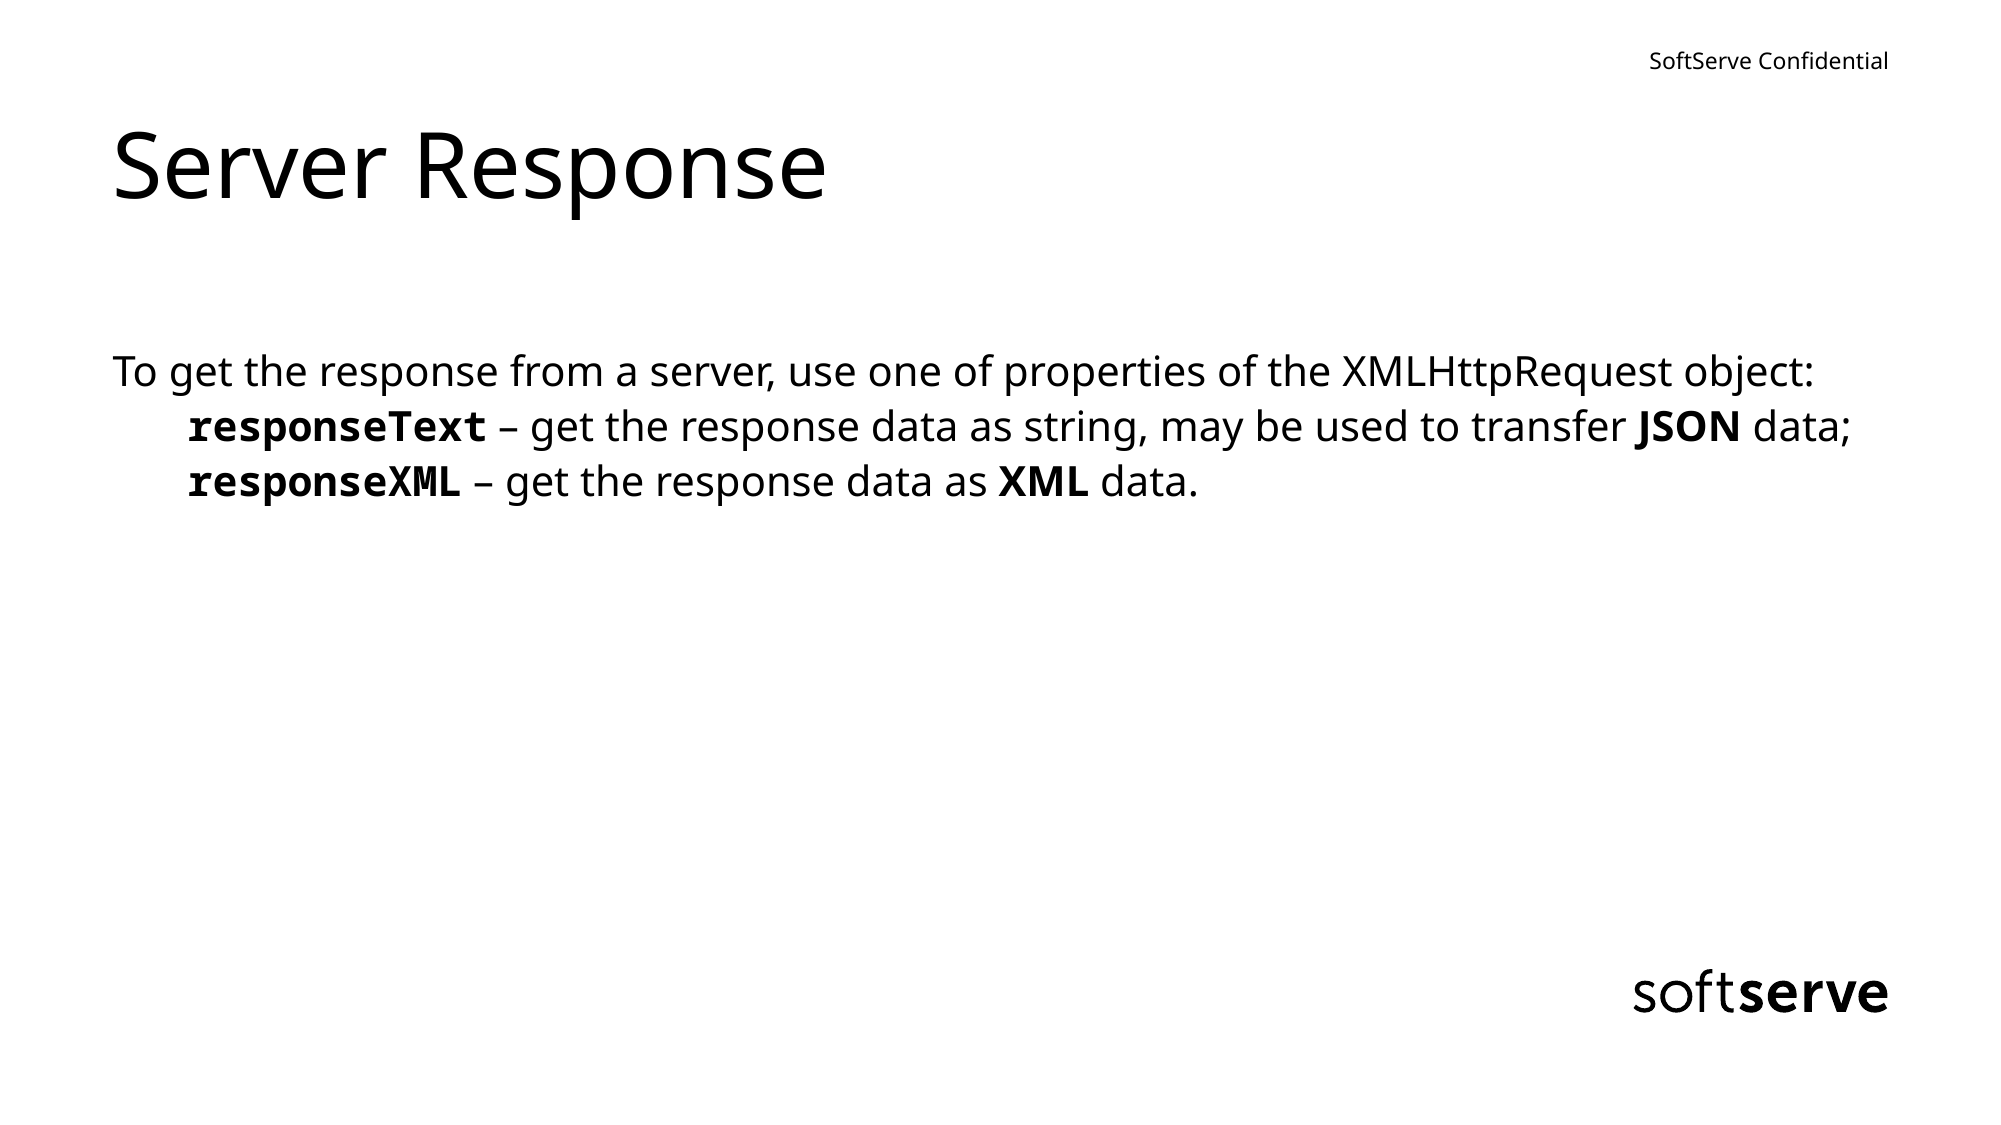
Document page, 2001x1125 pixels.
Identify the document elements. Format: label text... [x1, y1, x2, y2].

title Server Response [112, 112, 1888, 225]
list To get the response from a server, use one of properties of the XMLHttpRequest object: responseText – get the response data as string, may be used to transfer JSON data; responseXML – get the response data as XML data. [112, 337, 1888, 900]
